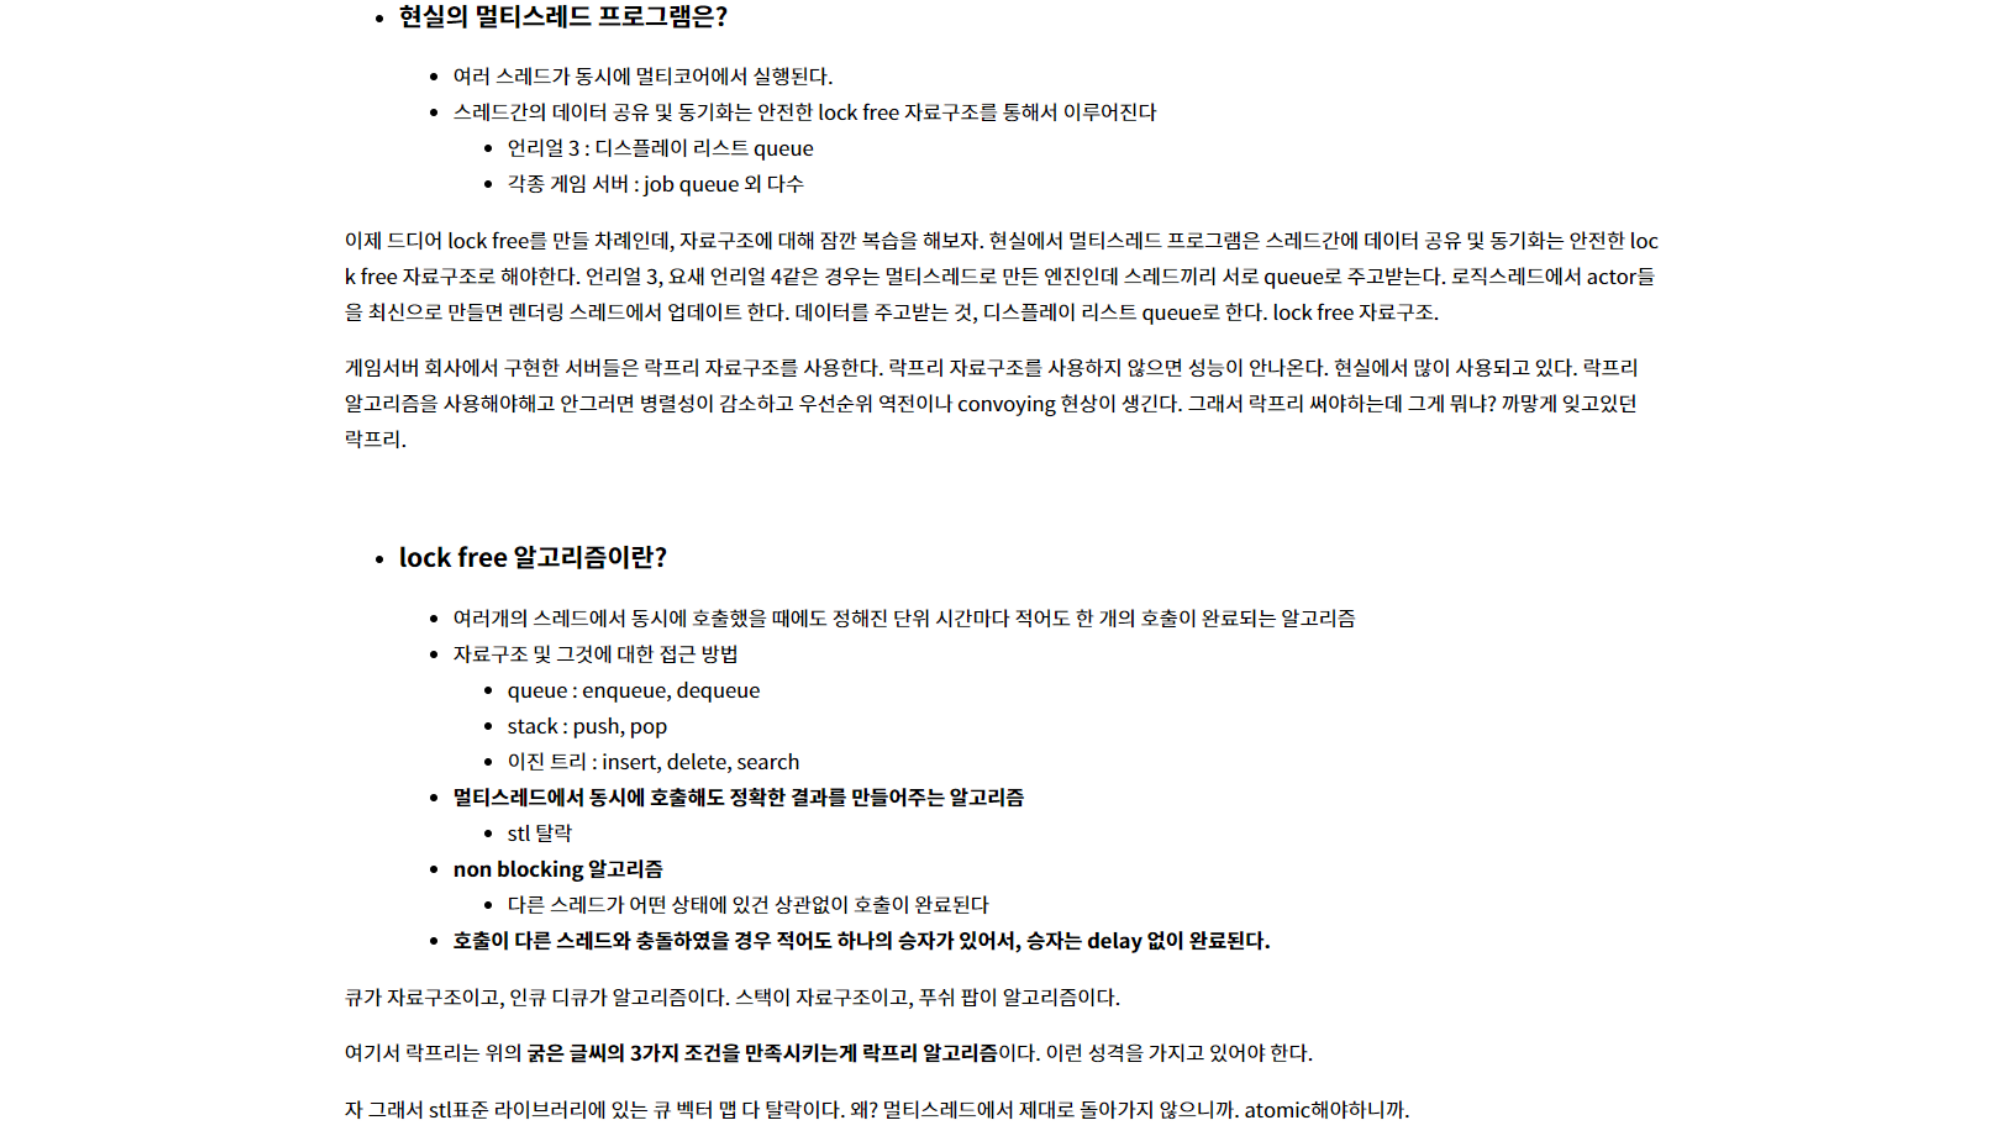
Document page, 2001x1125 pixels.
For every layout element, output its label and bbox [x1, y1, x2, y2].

picture [324, 0, 1676, 1125]
